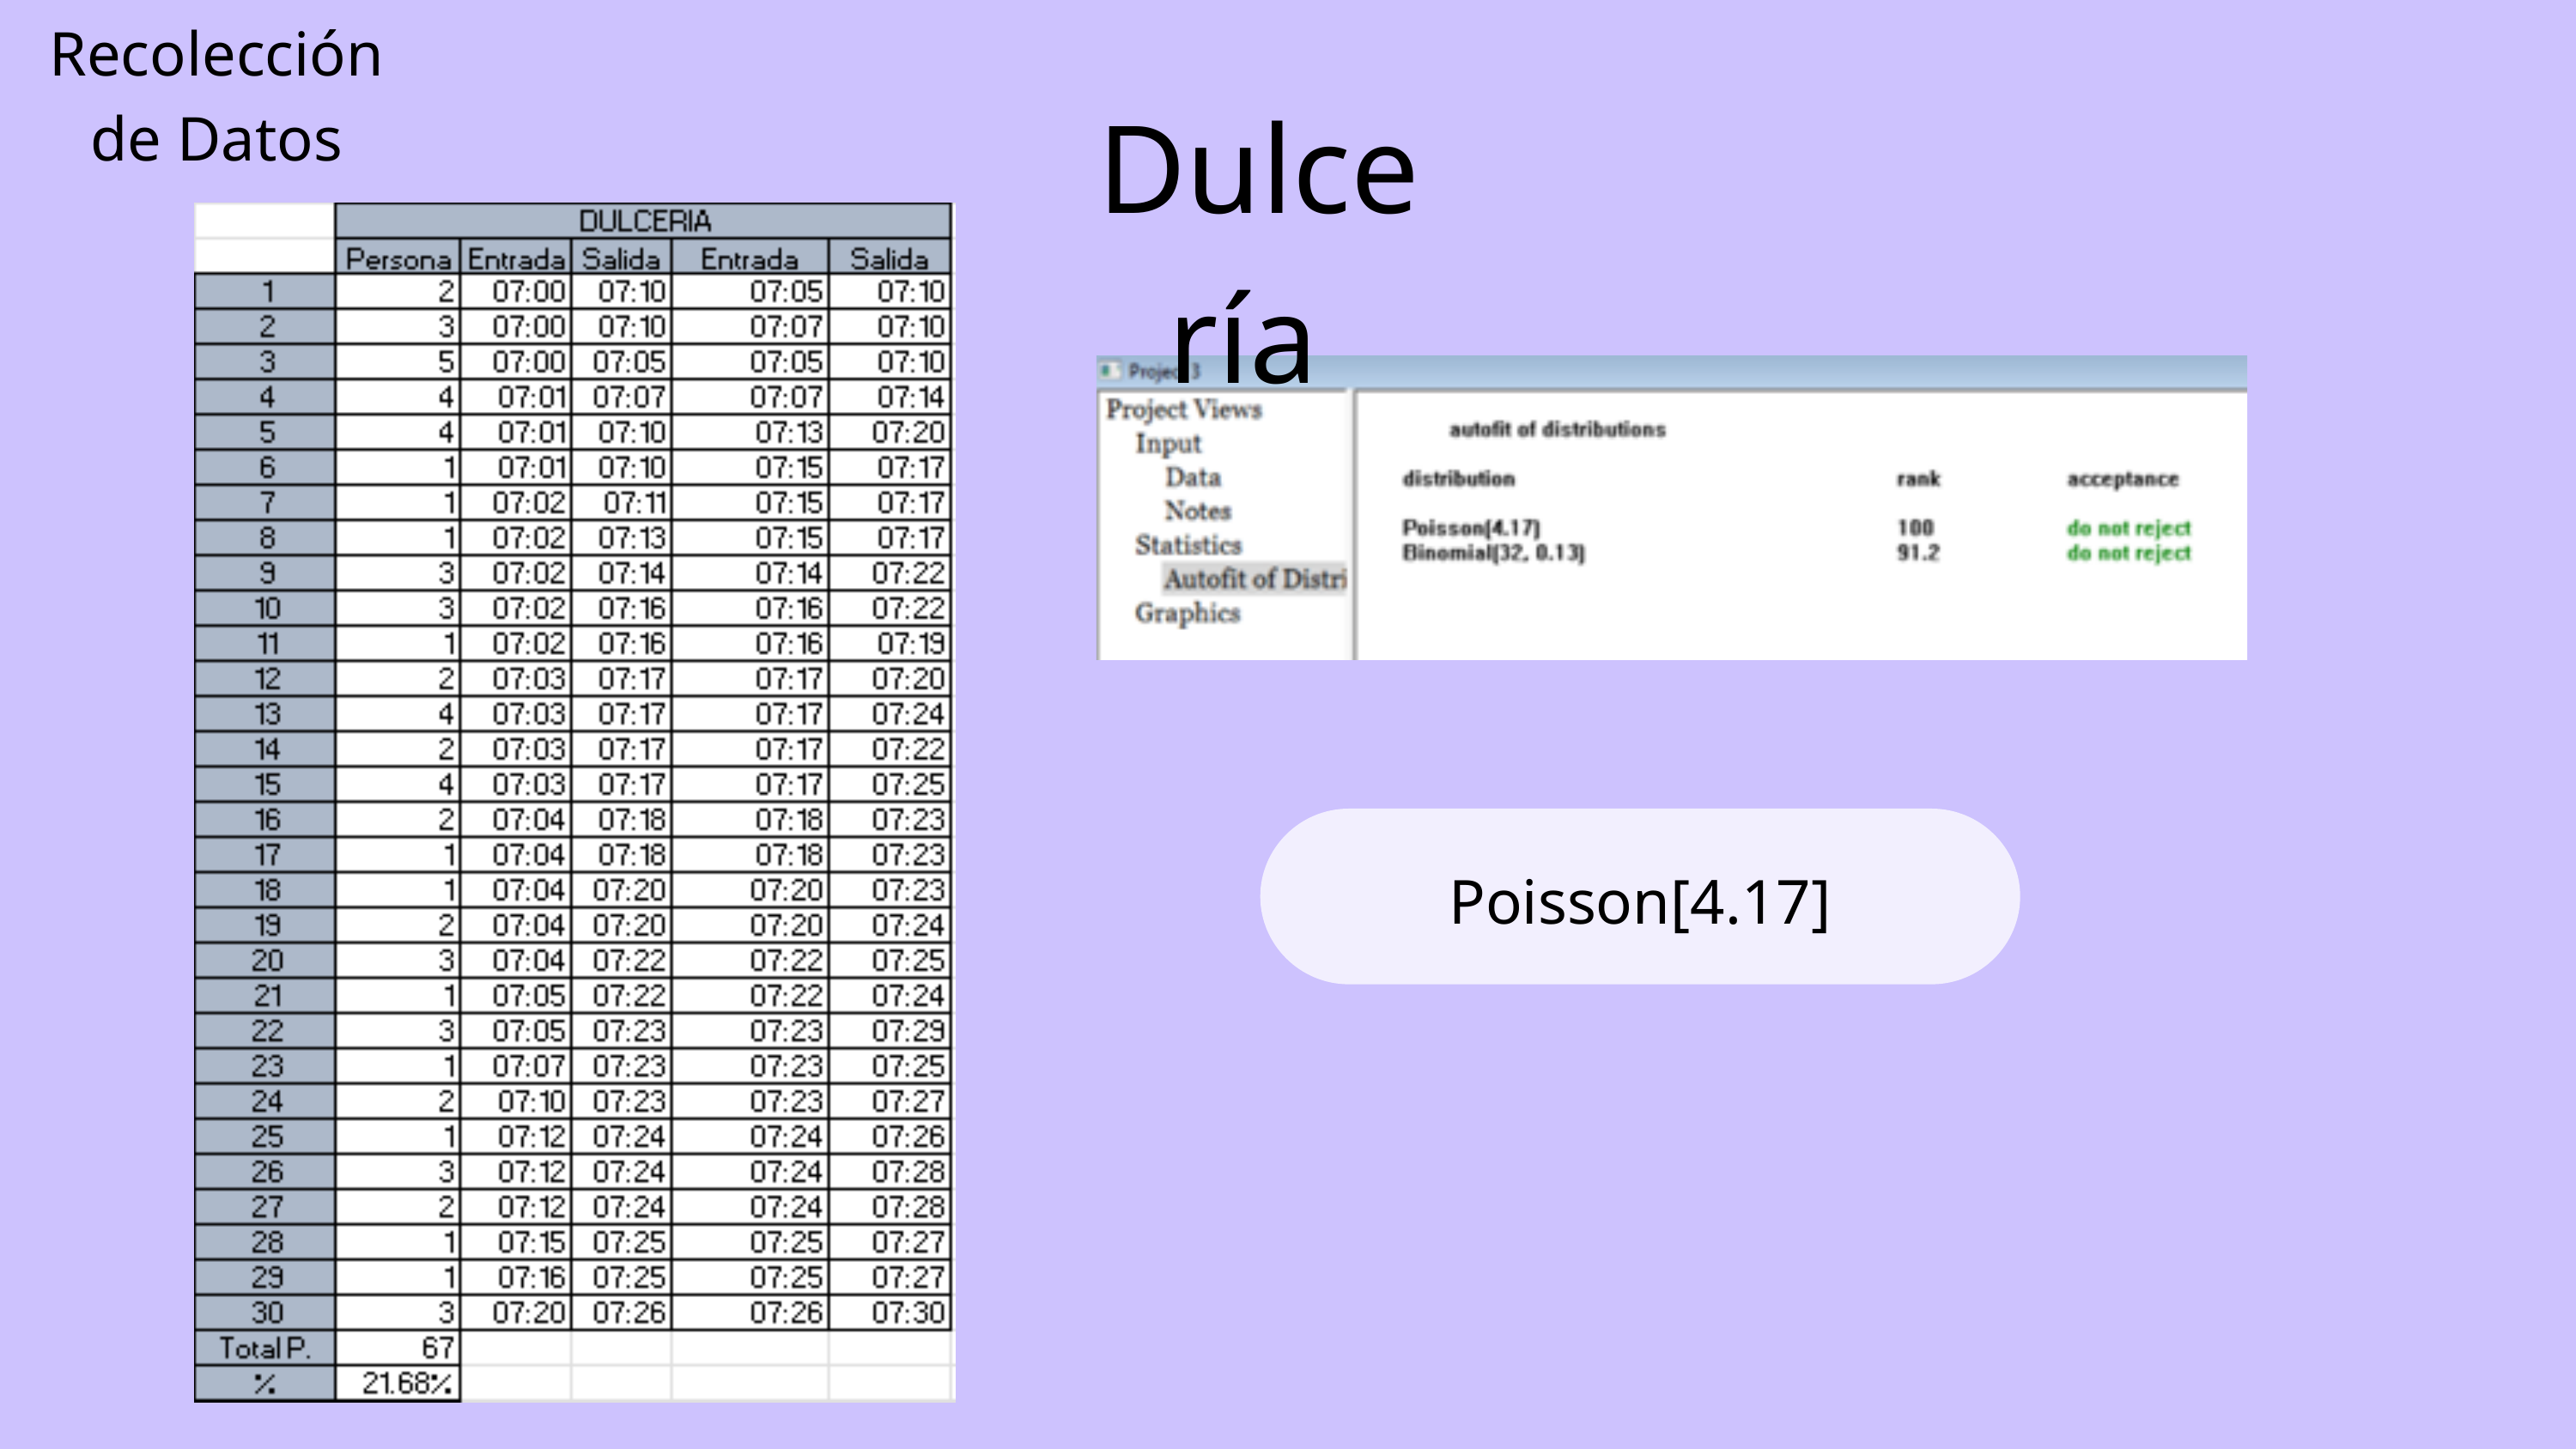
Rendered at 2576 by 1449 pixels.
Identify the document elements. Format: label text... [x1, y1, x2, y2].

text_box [1260, 808, 2020, 985]
text_box Dulcería [1096, 68, 1422, 355]
picture [1096, 355, 2248, 660]
picture [193, 203, 956, 1403]
text_box Recolección de Datos [23, 3, 410, 173]
